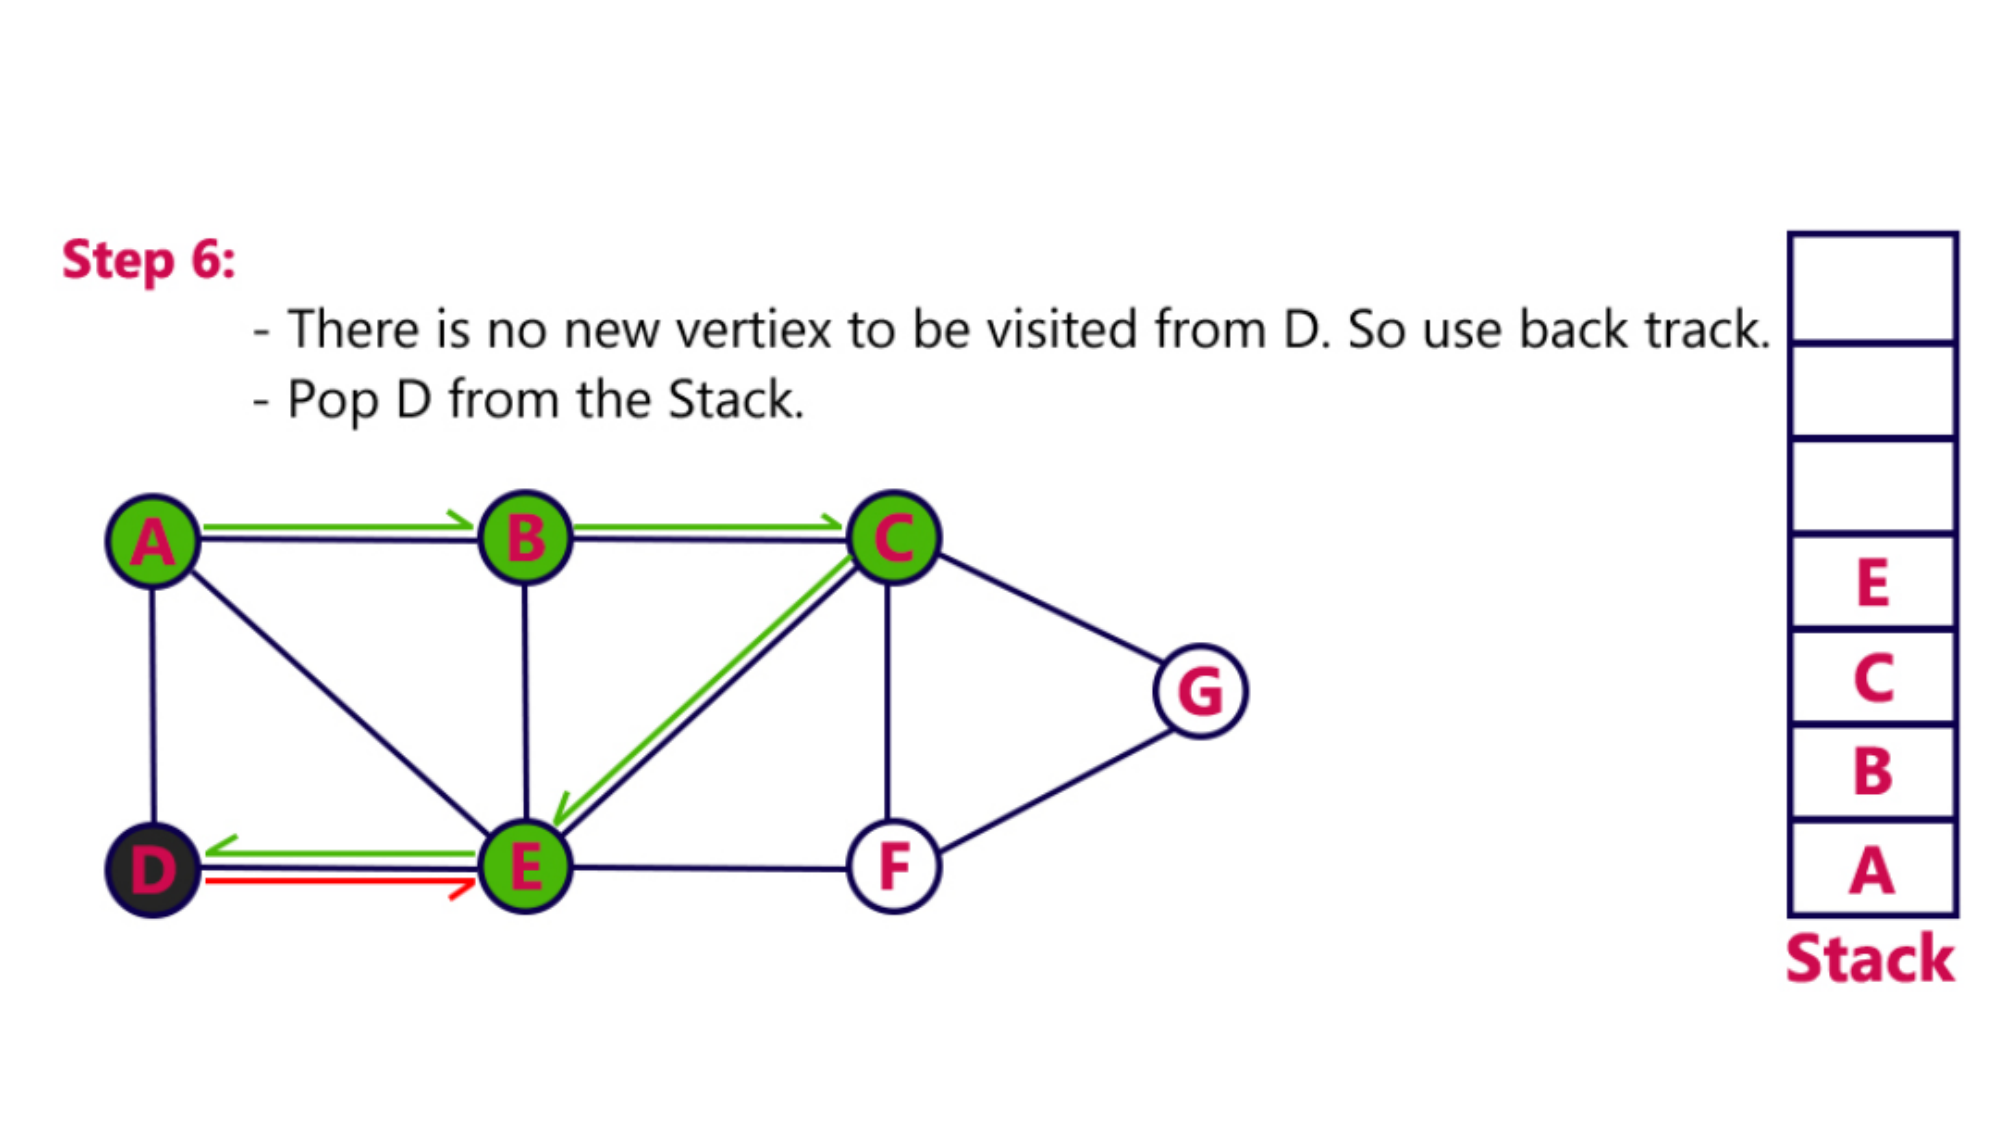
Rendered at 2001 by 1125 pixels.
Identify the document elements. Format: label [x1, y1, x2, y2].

picture [21, 185, 2000, 1008]
